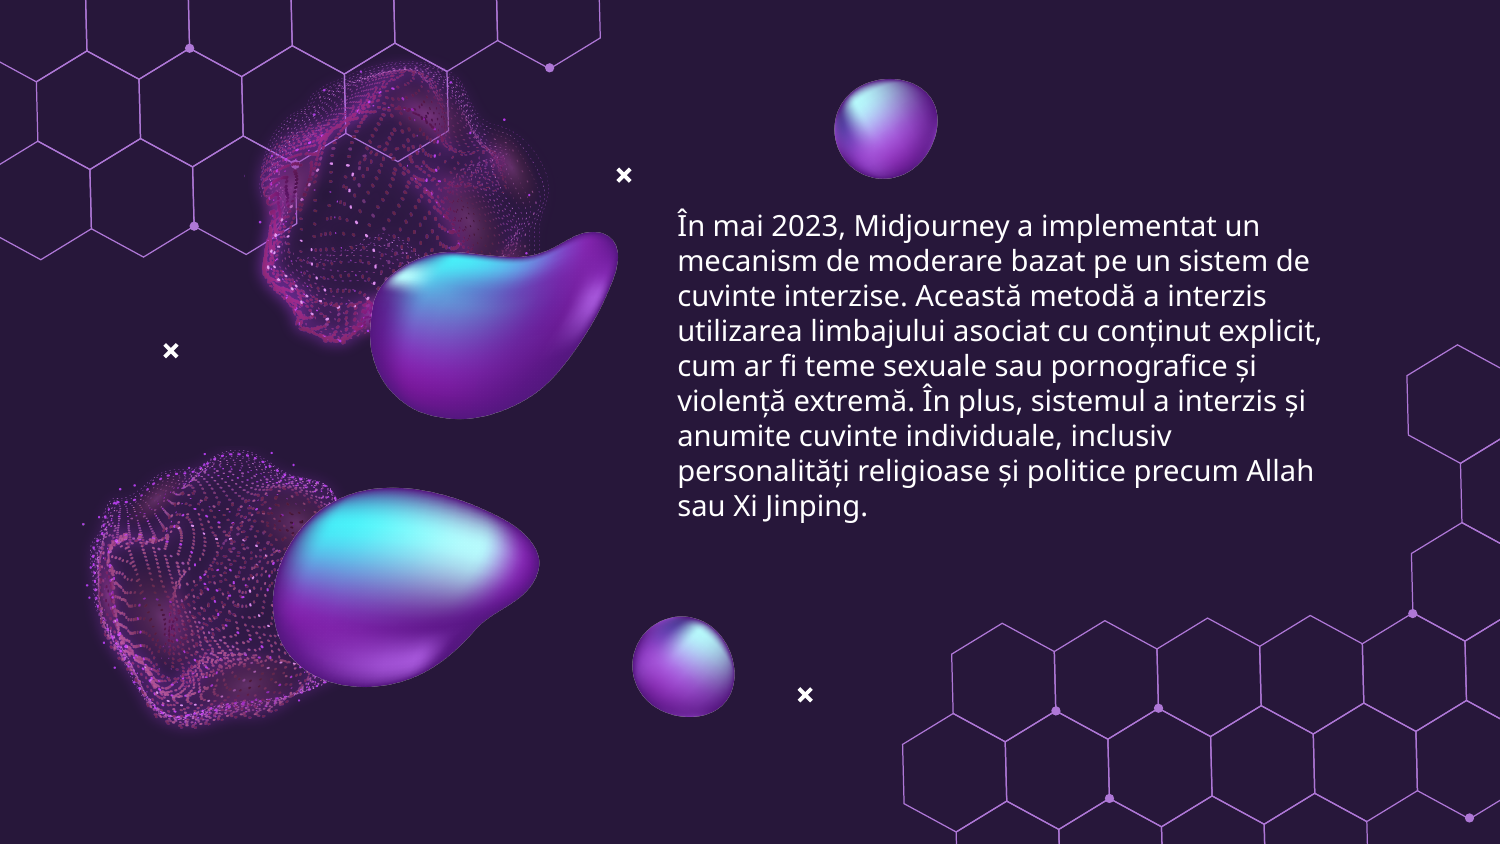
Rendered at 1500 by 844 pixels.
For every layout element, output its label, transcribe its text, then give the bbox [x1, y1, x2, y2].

picture [612, 595, 756, 741]
picture [244, 54, 658, 447]
picture [821, 65, 954, 192]
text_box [798, 688, 812, 702]
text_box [617, 168, 631, 182]
picture [79, 442, 560, 744]
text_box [164, 344, 178, 358]
subtitle În mai 2023, Midjourney a implementat un mecanism de moderare bazat pe un sistem de cuvinte interzise. Această metodă a interzis utilizarea limbajului asociat cu conținut explicit, cum ar fi teme sexuale sau pornografice și violență extremă. În plus, sistemul a interzis și anumite cuvinte individuale, inclusiv personalități religioase și politice precum Allah sau Xi Jinping. [662, 192, 1367, 564]
